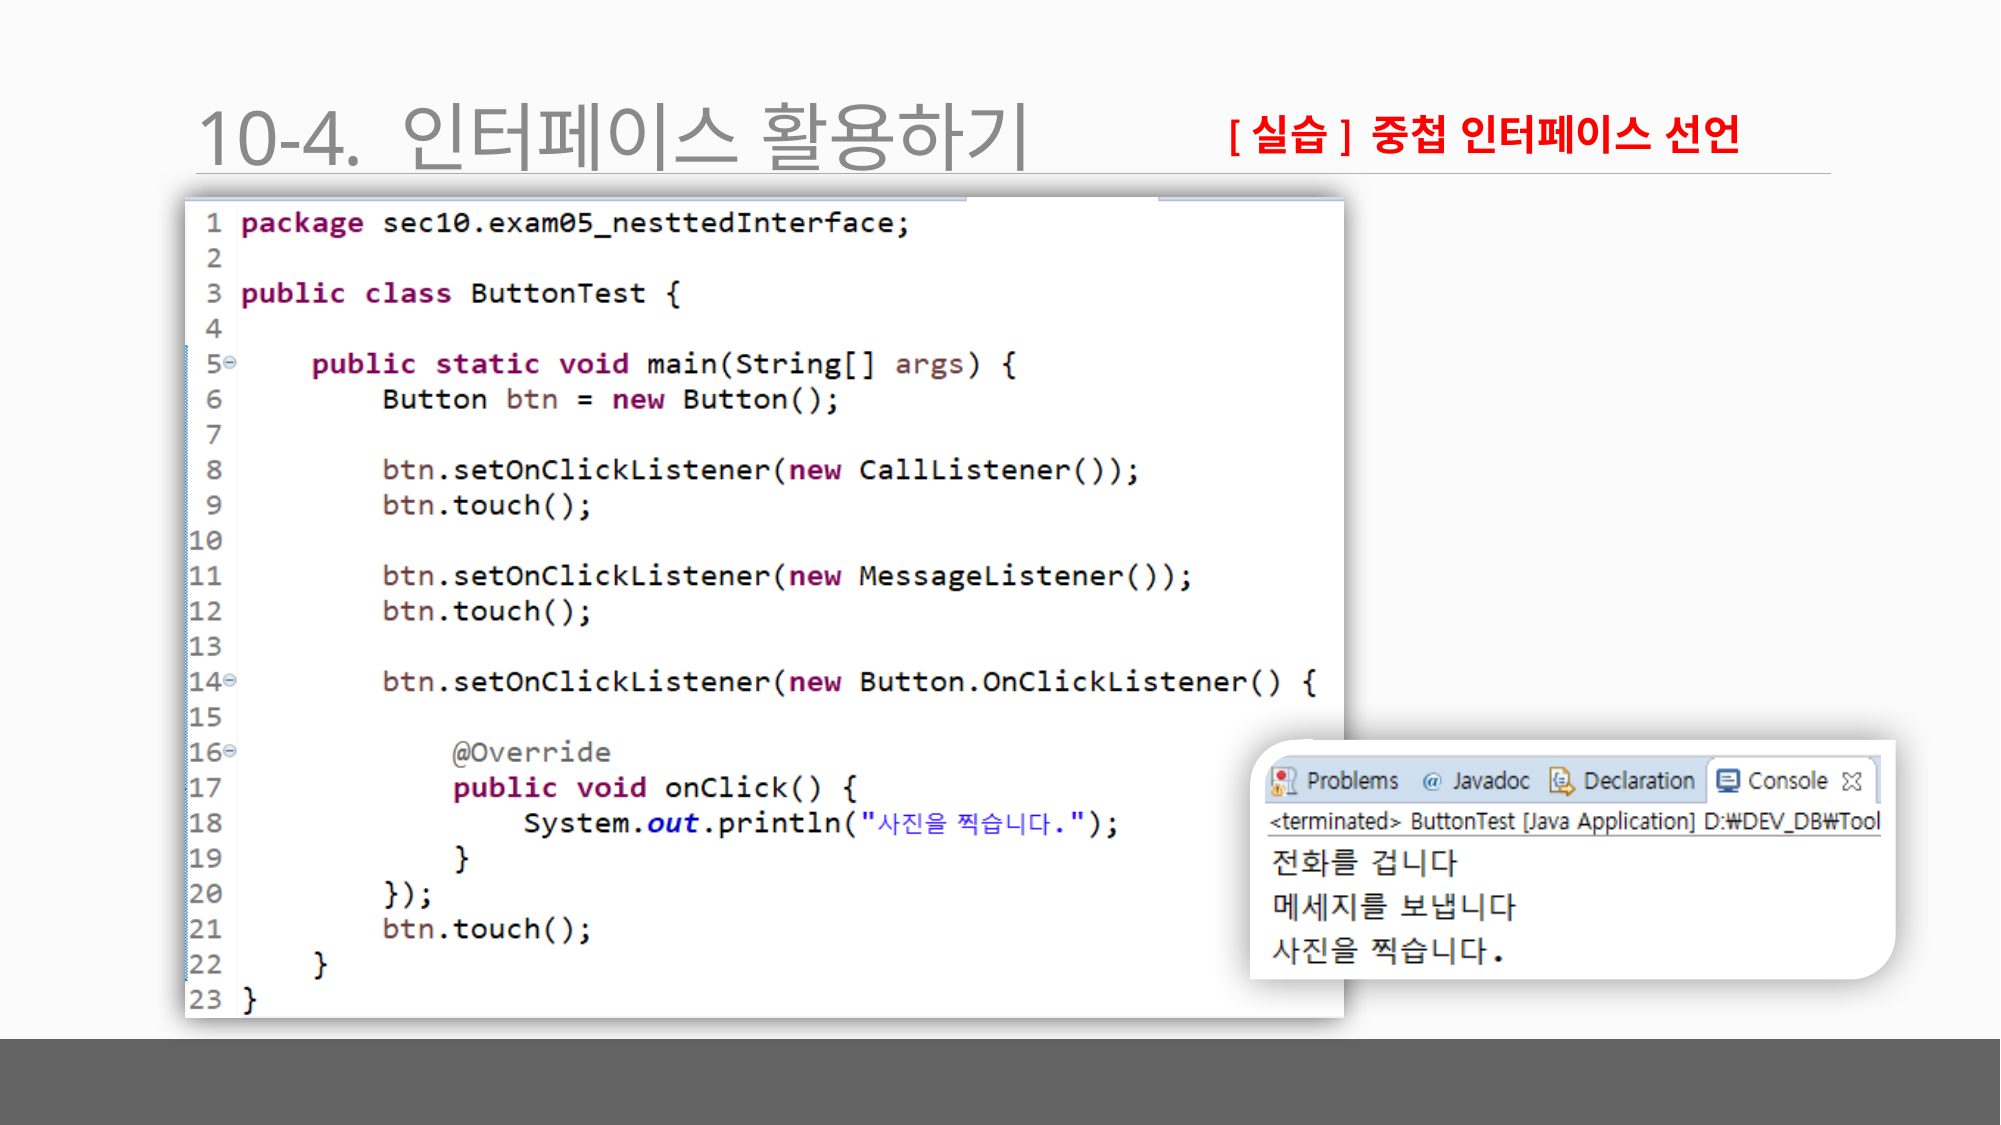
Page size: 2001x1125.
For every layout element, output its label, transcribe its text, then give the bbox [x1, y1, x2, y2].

picture [185, 196, 1889, 1019]
text_box 10-4. 인터페이스 활용하기 [180, 46, 1408, 189]
text_box [실습] 중첩 인터페이스 선언 [977, 107, 1978, 167]
